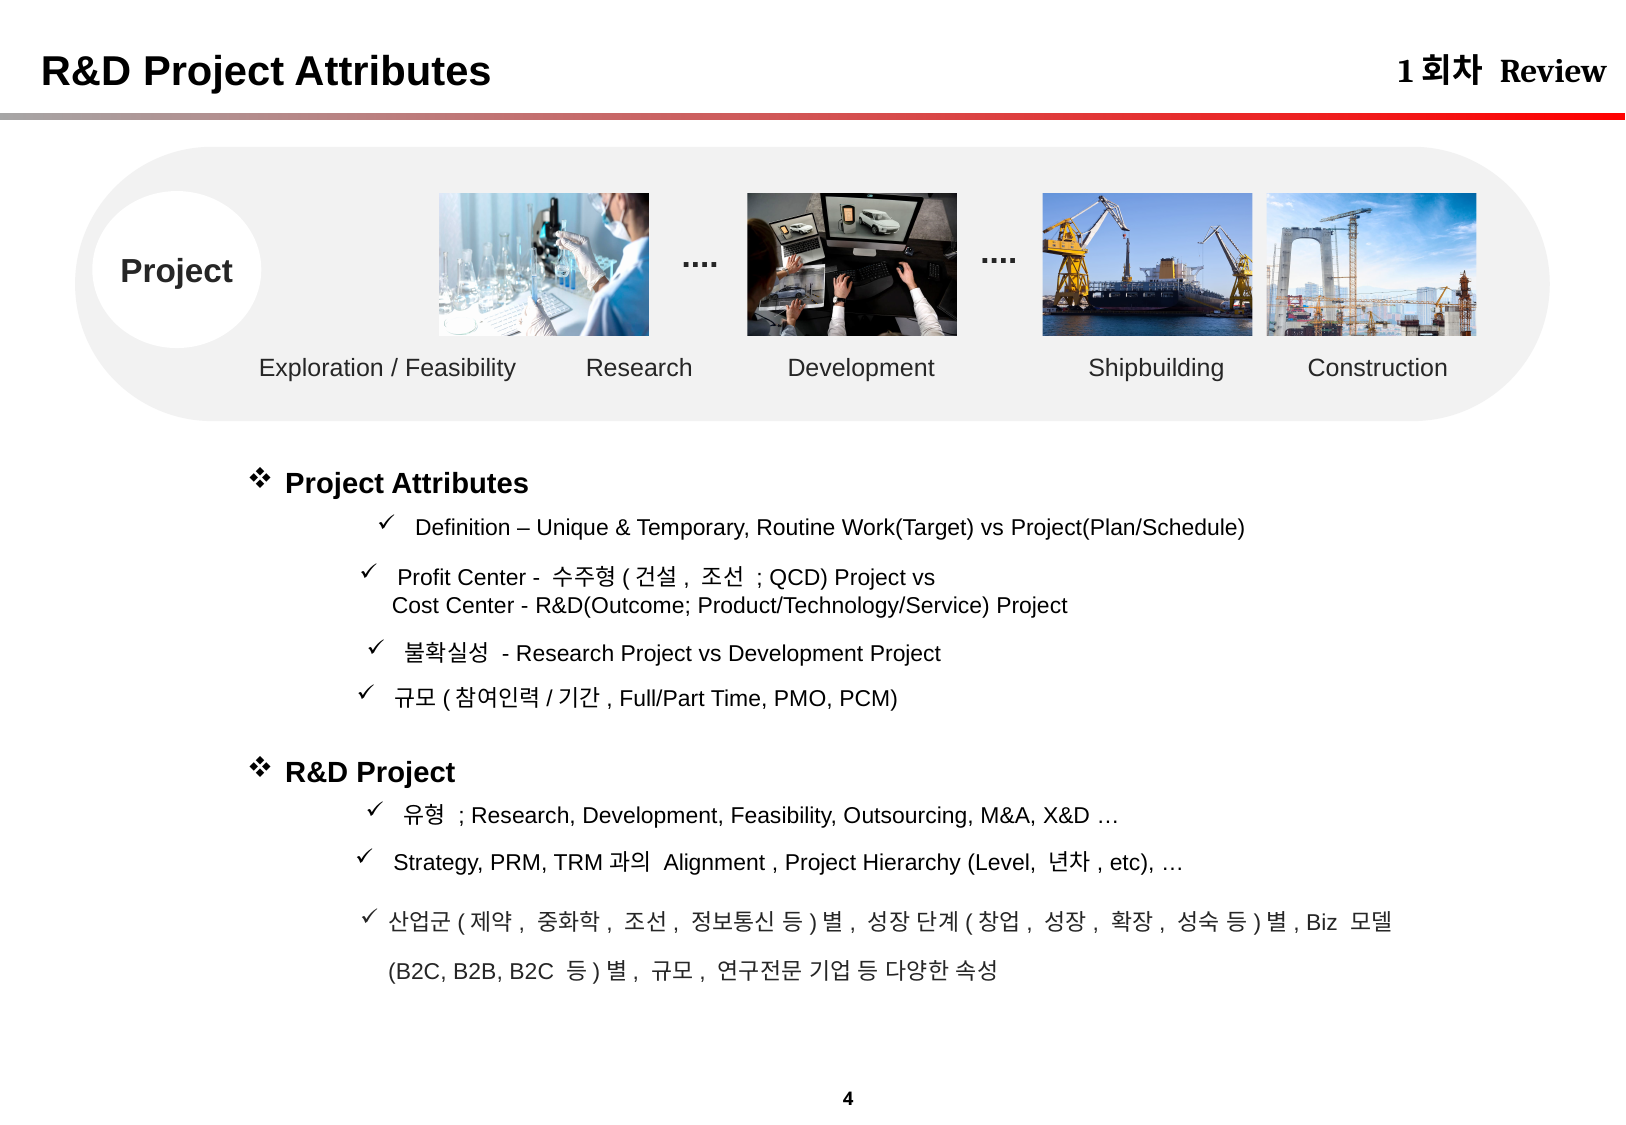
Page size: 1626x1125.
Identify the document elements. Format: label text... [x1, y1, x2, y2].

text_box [74, 146, 1550, 422]
text_box 유형 ; Research, Development, Feasibility, Outsourcing, M&A, X&D … [350, 793, 1136, 836]
text_box Definition – Unique & Temporary, Routine Work(Target) vs Project(Plan/Schedule) [362, 505, 1261, 548]
text_box R&D Project [232, 745, 471, 796]
text_box 산업군(제약, 중화학, 조선, 정보통신 등)별, 성장 단계(창업, 성장, 확장, 성숙 등)별, Biz 모델(B2C, B2B, B2C 등)별, 규모, 연구전문 기업 등 다양한 속성 [345, 877, 1414, 992]
text_box Profit Center - 수주형(건설, 조선 ; QCD) Project vs Cost Center - R&D(Outcome; Product/Technology/Service) Project [344, 555, 1196, 625]
slide_number 4 [813, 1080, 869, 1119]
text_box Project Attributes [232, 456, 545, 507]
text_box R&D Project Attributes [26, 36, 508, 102]
text_box 규모(참여인력/기간, Full/Part Time, PMO, PCM) [341, 675, 920, 718]
text_box 1회차 Review [1383, 42, 1623, 97]
text_box 불확실성 - Research Project vs Development Project [351, 630, 957, 673]
text_box Strategy, PRM, TRM과의 Alignment , Project Hierarchy (Level, 년차, etc), … [340, 840, 1200, 883]
